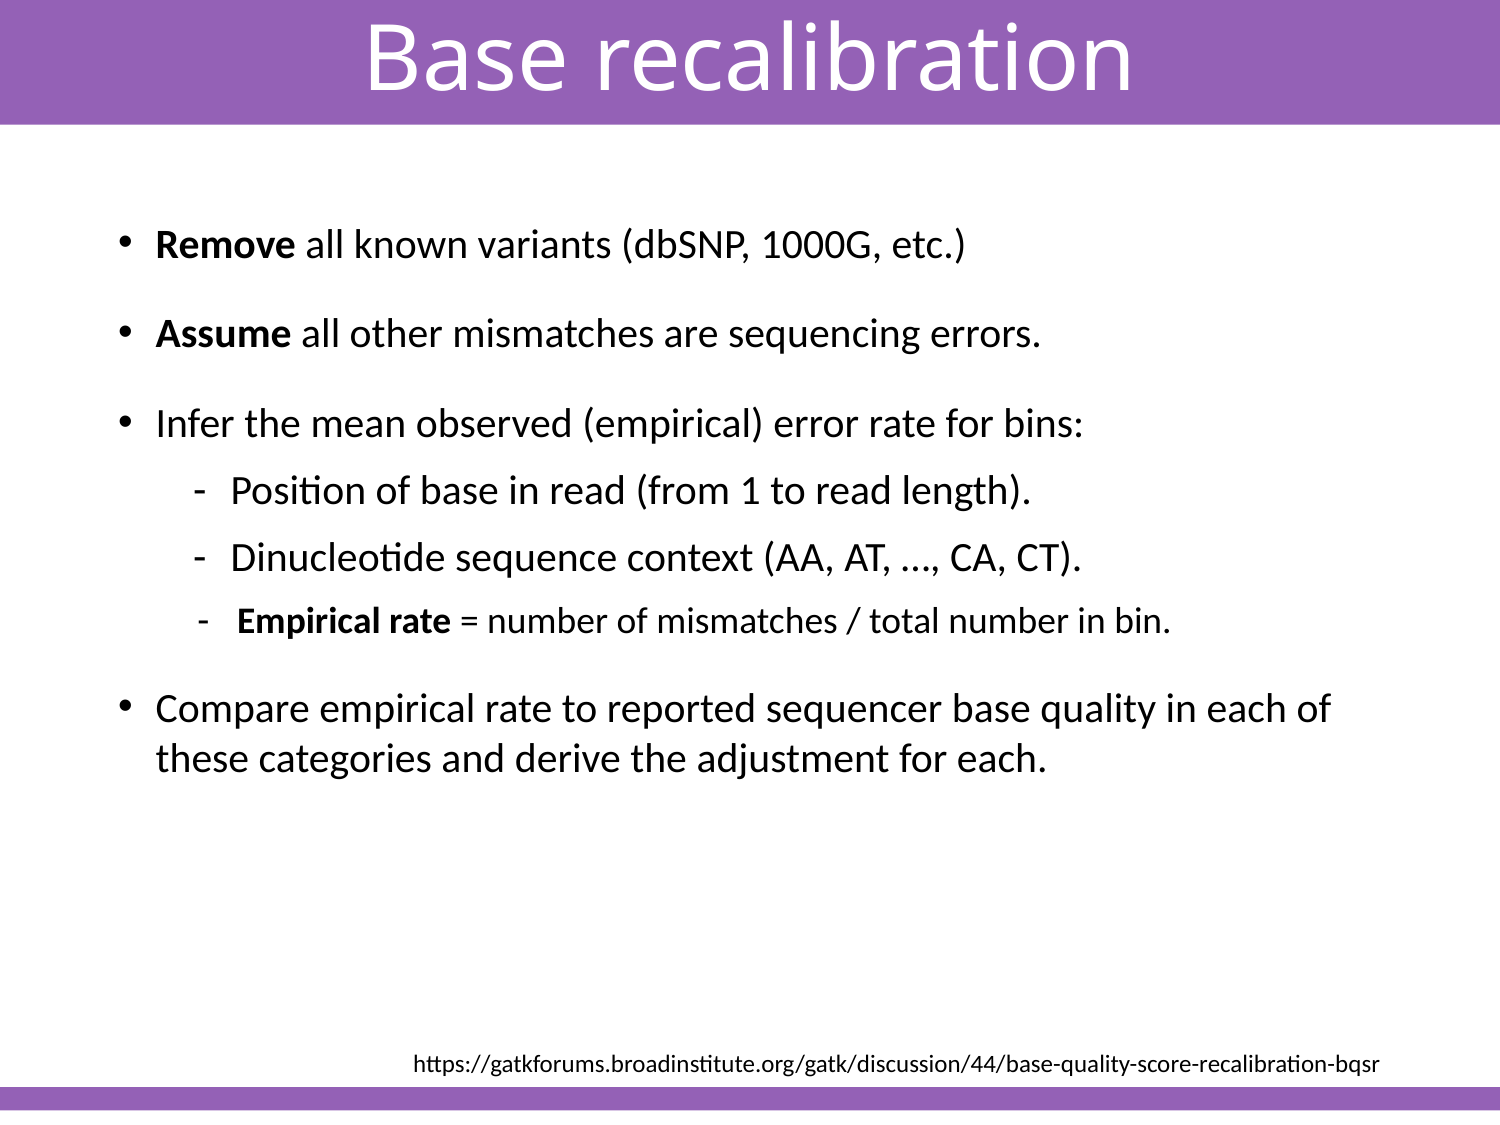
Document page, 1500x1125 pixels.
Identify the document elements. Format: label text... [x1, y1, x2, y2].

text_box Base recalibration [103, 0, 1397, 125]
text_box [0, 1086, 1500, 1111]
list Remove all known variants (dbSNP, 1000G, etc.) Assume all other mismatches are sequencing errors. Infer the mean observed (empirical) error rate for bins: Position of base in read (from 1 to read length). Dinucleotide sequence context (AA, AT, …, CA, CT). Empirical rate = number of mismatches / total number in bin. Compare empirical rate to reported sequencer base quality in each of these categories and derive the adjustment for each. [103, 208, 1397, 1079]
text_box https://gatkforums.broadinstitute.org/gatk/discussion/44/base-quality-score-recalibration-bqsr [396, 1040, 1397, 1085]
text_box [0, 0, 1500, 126]
